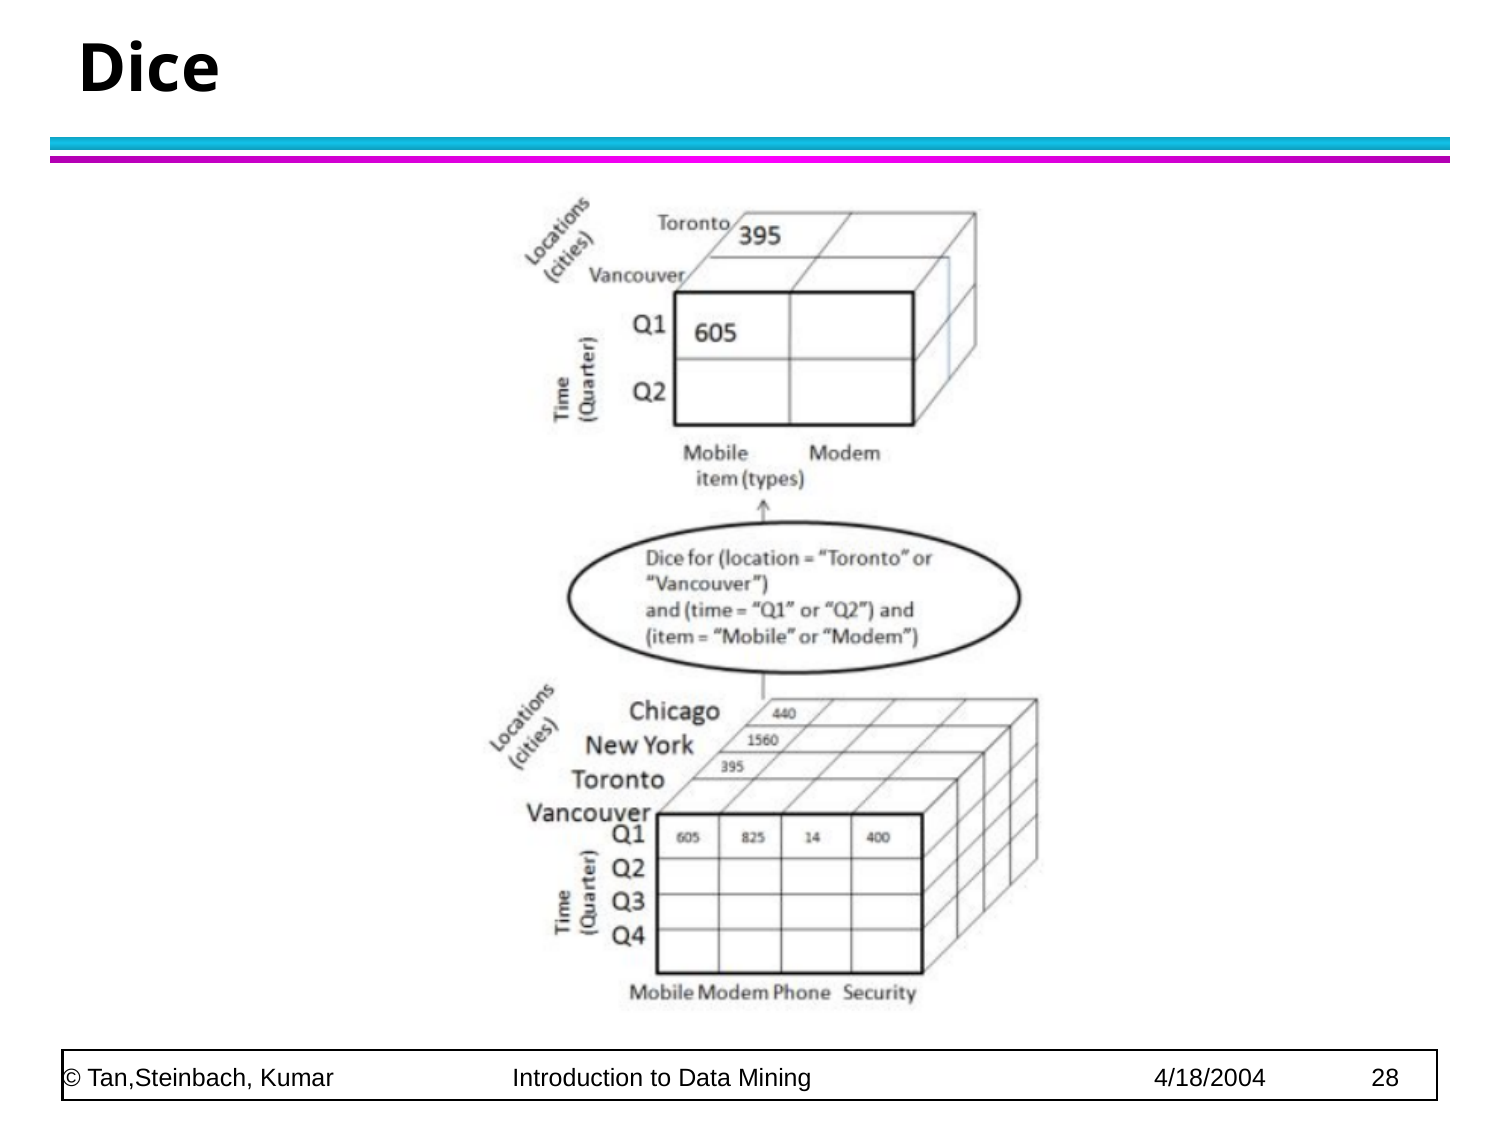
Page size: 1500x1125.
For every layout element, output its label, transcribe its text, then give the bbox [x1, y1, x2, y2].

title Dice [62, 24, 1421, 113]
picture [417, 174, 1125, 1014]
